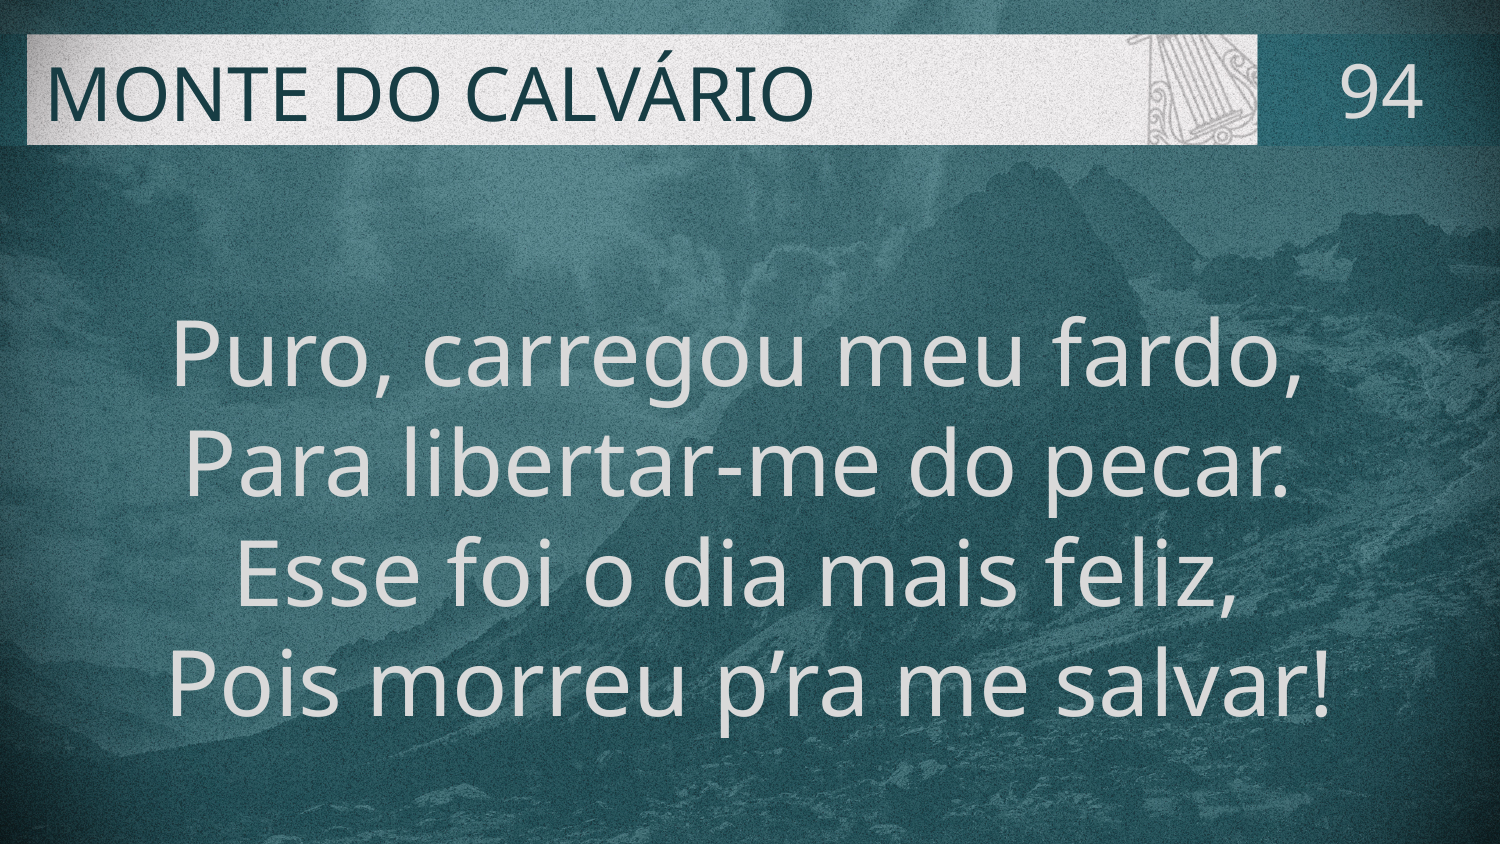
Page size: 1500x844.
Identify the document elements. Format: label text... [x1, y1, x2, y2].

list 94 [1281, 36, 1483, 143]
title MONTE DO CALVÁRIO [29, 33, 1258, 151]
picture [0, 0, 1500, 185]
list Puro, carregou meu fardo, Para libertar-me do pecar. Esse foi o dia mais feliz, Pois morreu p’ra me salvar! [0, 185, 1500, 844]
